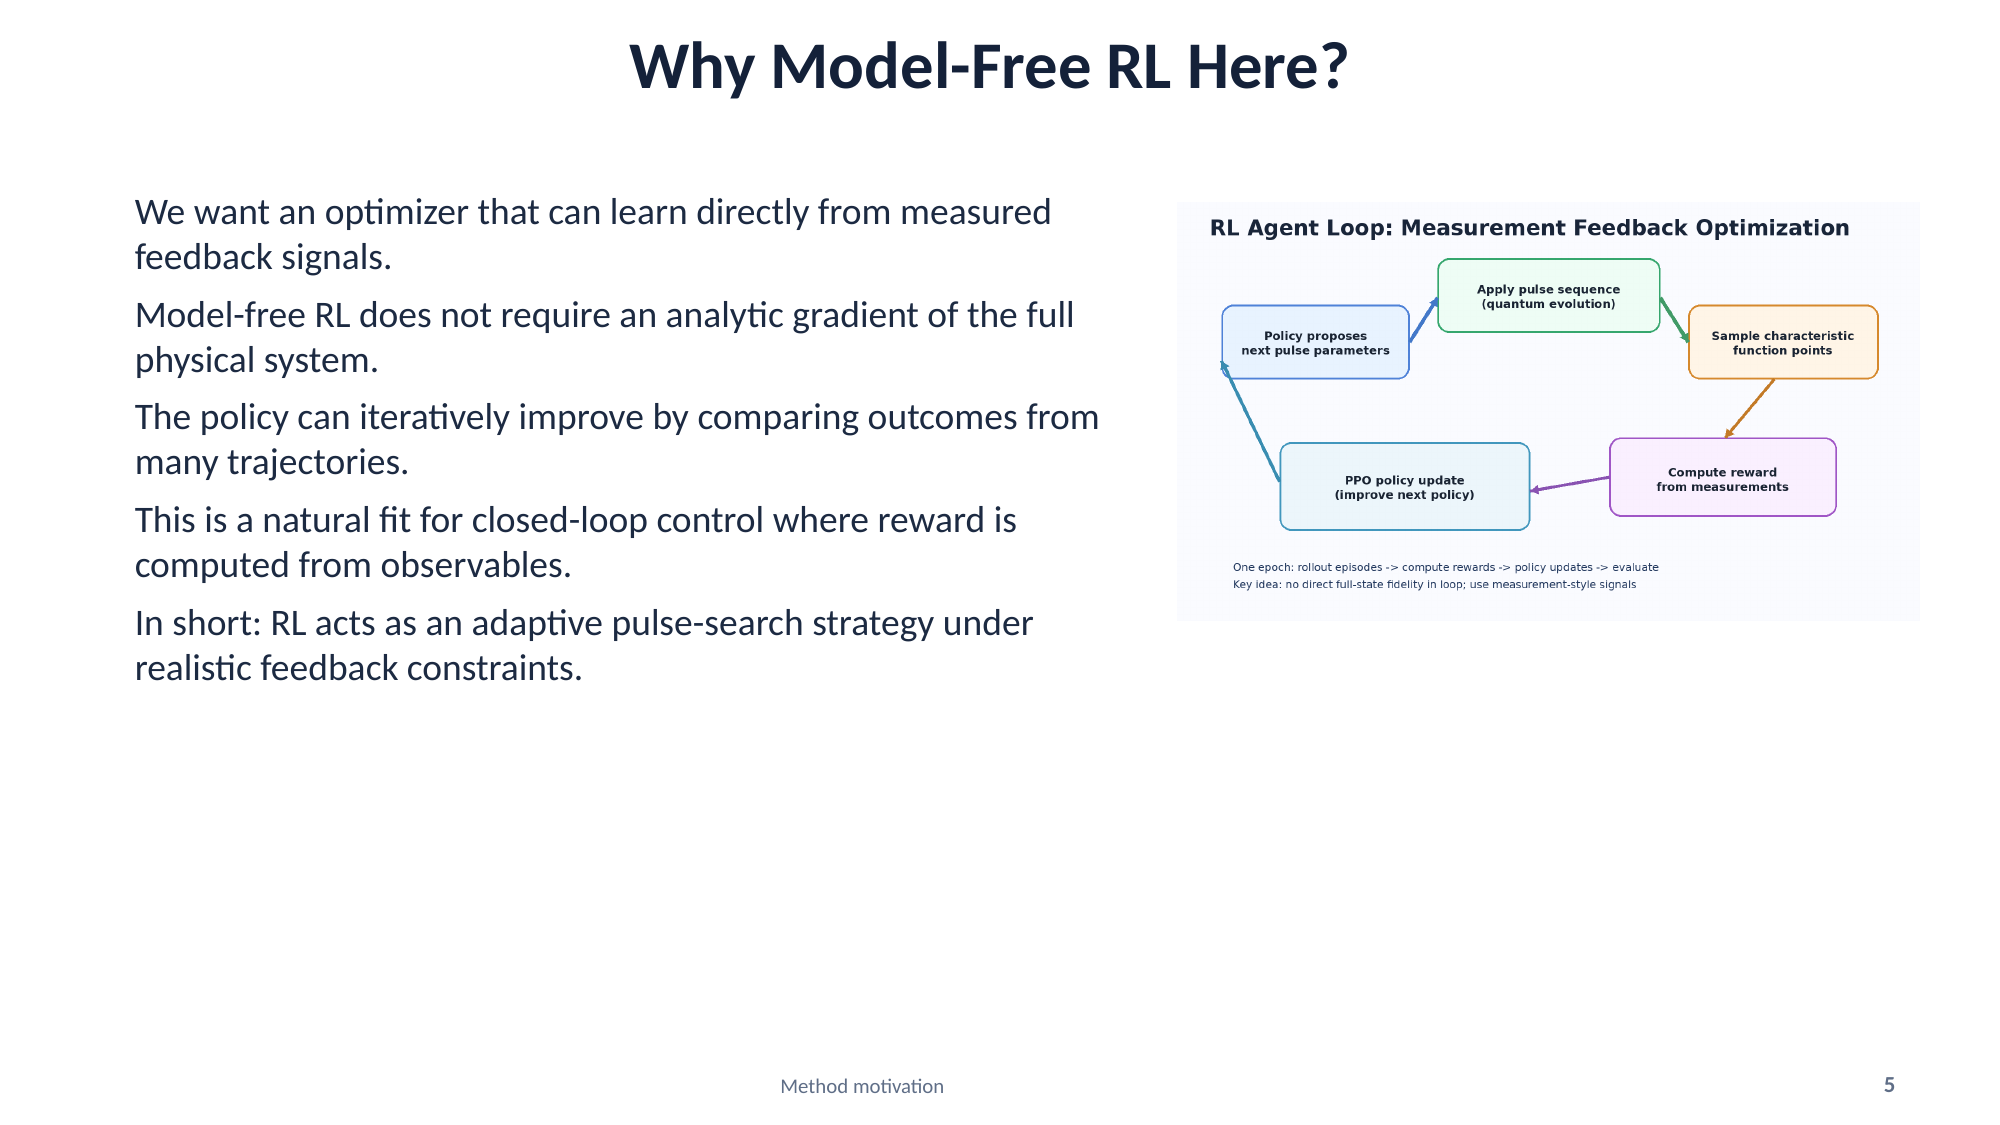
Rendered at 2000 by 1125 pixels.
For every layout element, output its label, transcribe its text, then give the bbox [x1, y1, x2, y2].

text_box Method motivation [765, 1065, 960, 1105]
picture [1177, 202, 1921, 621]
text_box Why Model-Free RL Here? [614, 14, 1366, 110]
text_box We want an optimizer that can learn directly from measured feedback signals. Model-free RL does not require an analytic gradient of the full physical system. The policy can iteratively improve by comparing outcomes from many trajectories. This is a natural fit for closed-loop control where reward is computed from observables. In short: RL acts as an adaptive pulse-search strategy under realistic feedback constraints. [119, 179, 1170, 695]
text_box 5 [1869, 1061, 1911, 1105]
